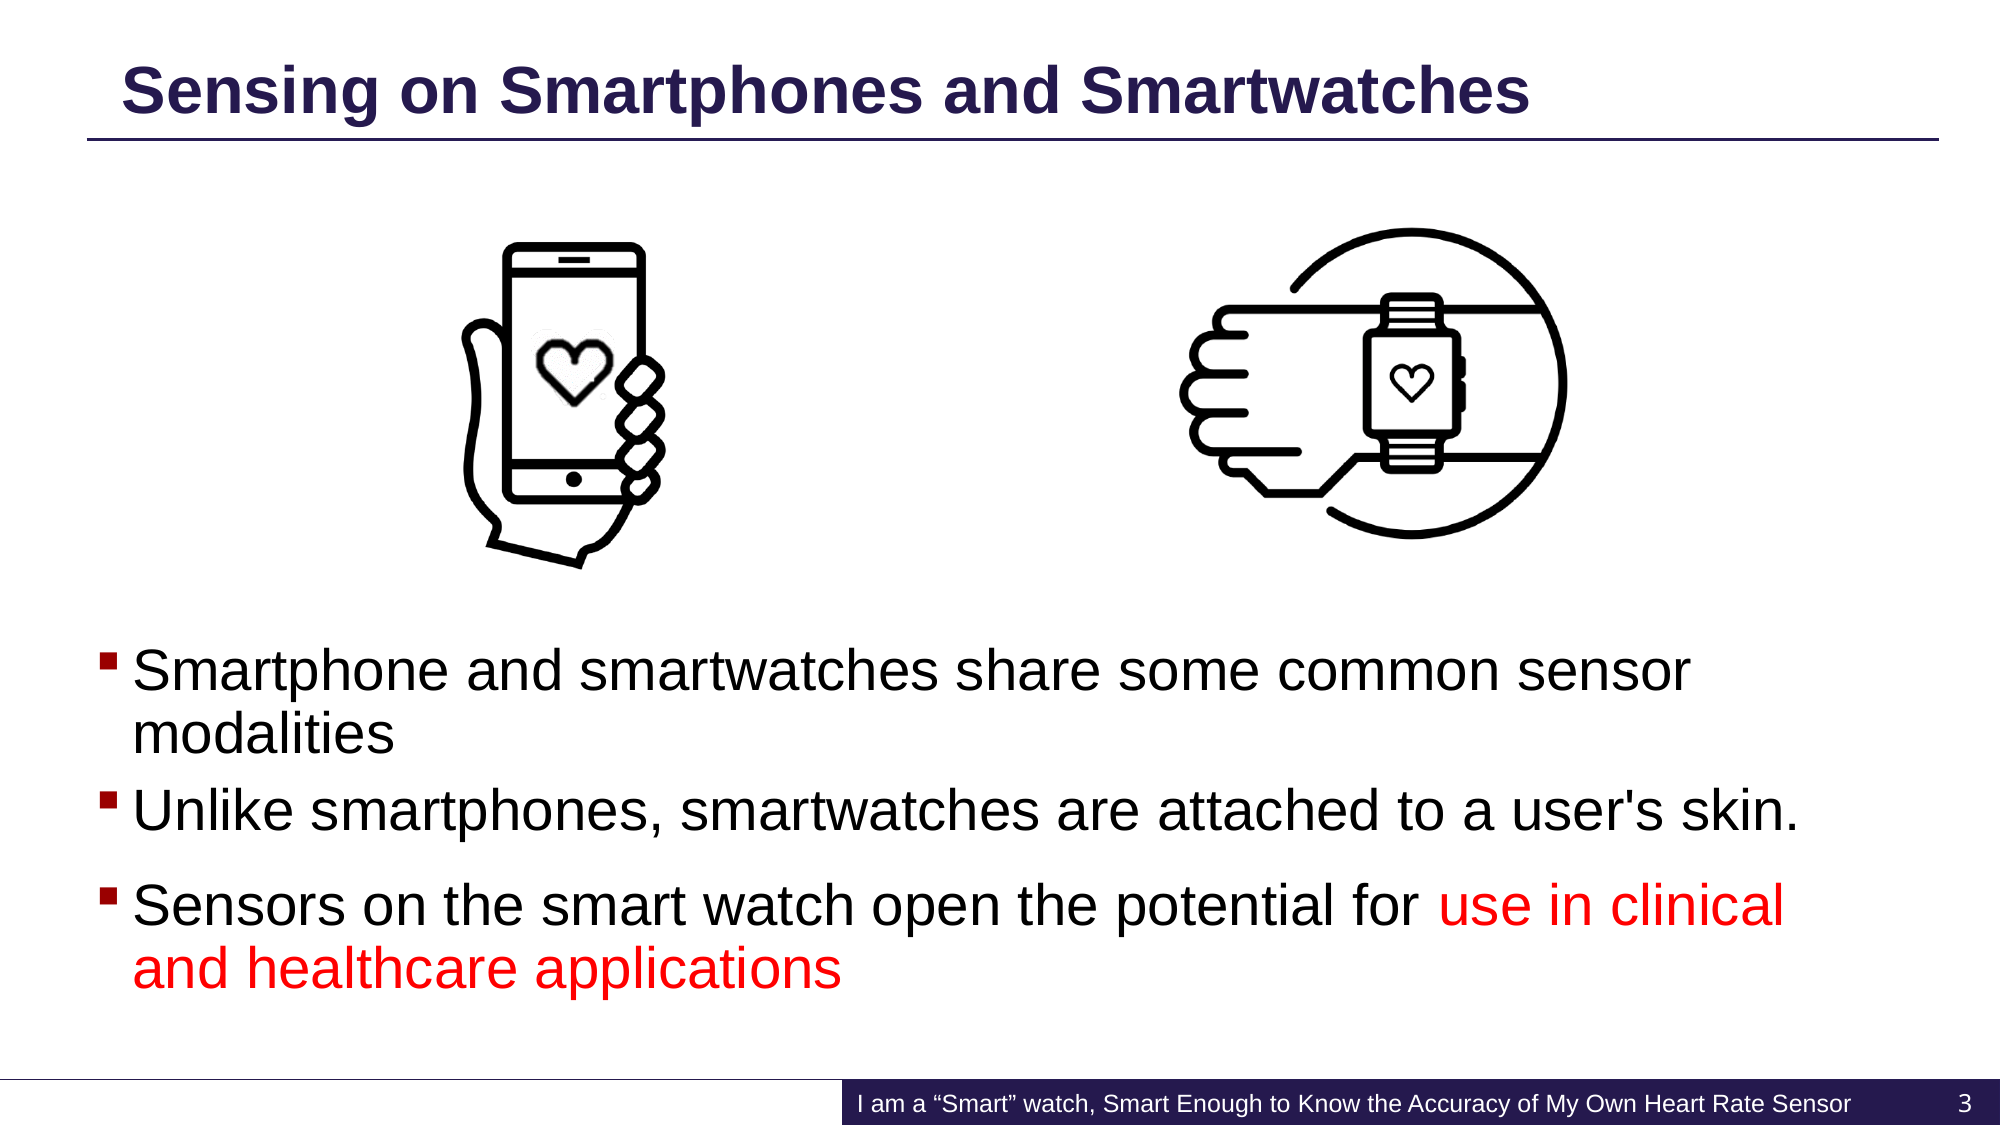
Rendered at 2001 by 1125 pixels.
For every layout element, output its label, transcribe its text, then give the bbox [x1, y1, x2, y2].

title Sensing on Smartphones and Smartwatches [106, 48, 1960, 171]
picture [1161, 215, 1585, 563]
list Smartphone and smartwatches share some common sensor modalities [80, 633, 1730, 712]
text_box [447, 231, 680, 580]
slide_number 3 [1904, 1079, 1988, 1125]
text_box Unlike smartphones, smartwatches are attached to a user's skin. [80, 772, 1872, 853]
footer I am a “Smart” watch, Smart Enough to Know the Accuracy of My Own Heart Rate Sensor [842, 1079, 1904, 1125]
text_box Sensors on the smart watch open the potential for use in clinical and healthcare applications [80, 868, 1819, 1020]
